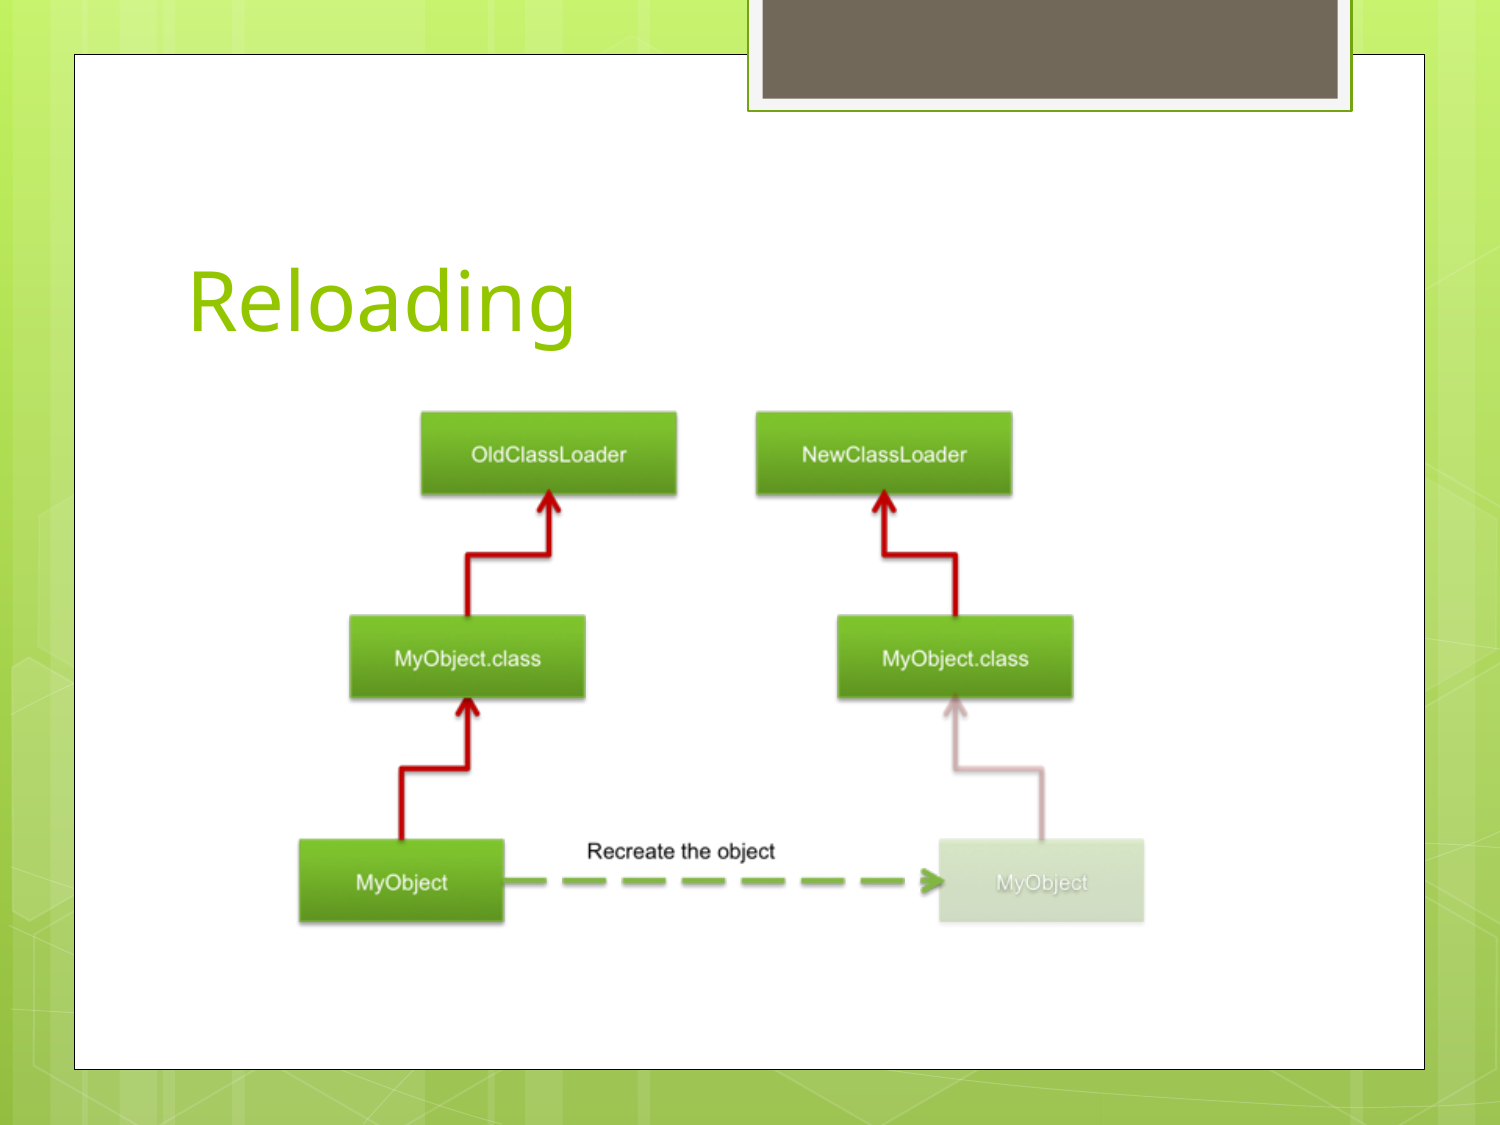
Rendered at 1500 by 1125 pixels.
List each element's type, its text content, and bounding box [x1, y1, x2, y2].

picture [291, 408, 1152, 933]
title Reloading [171, 168, 1324, 357]
